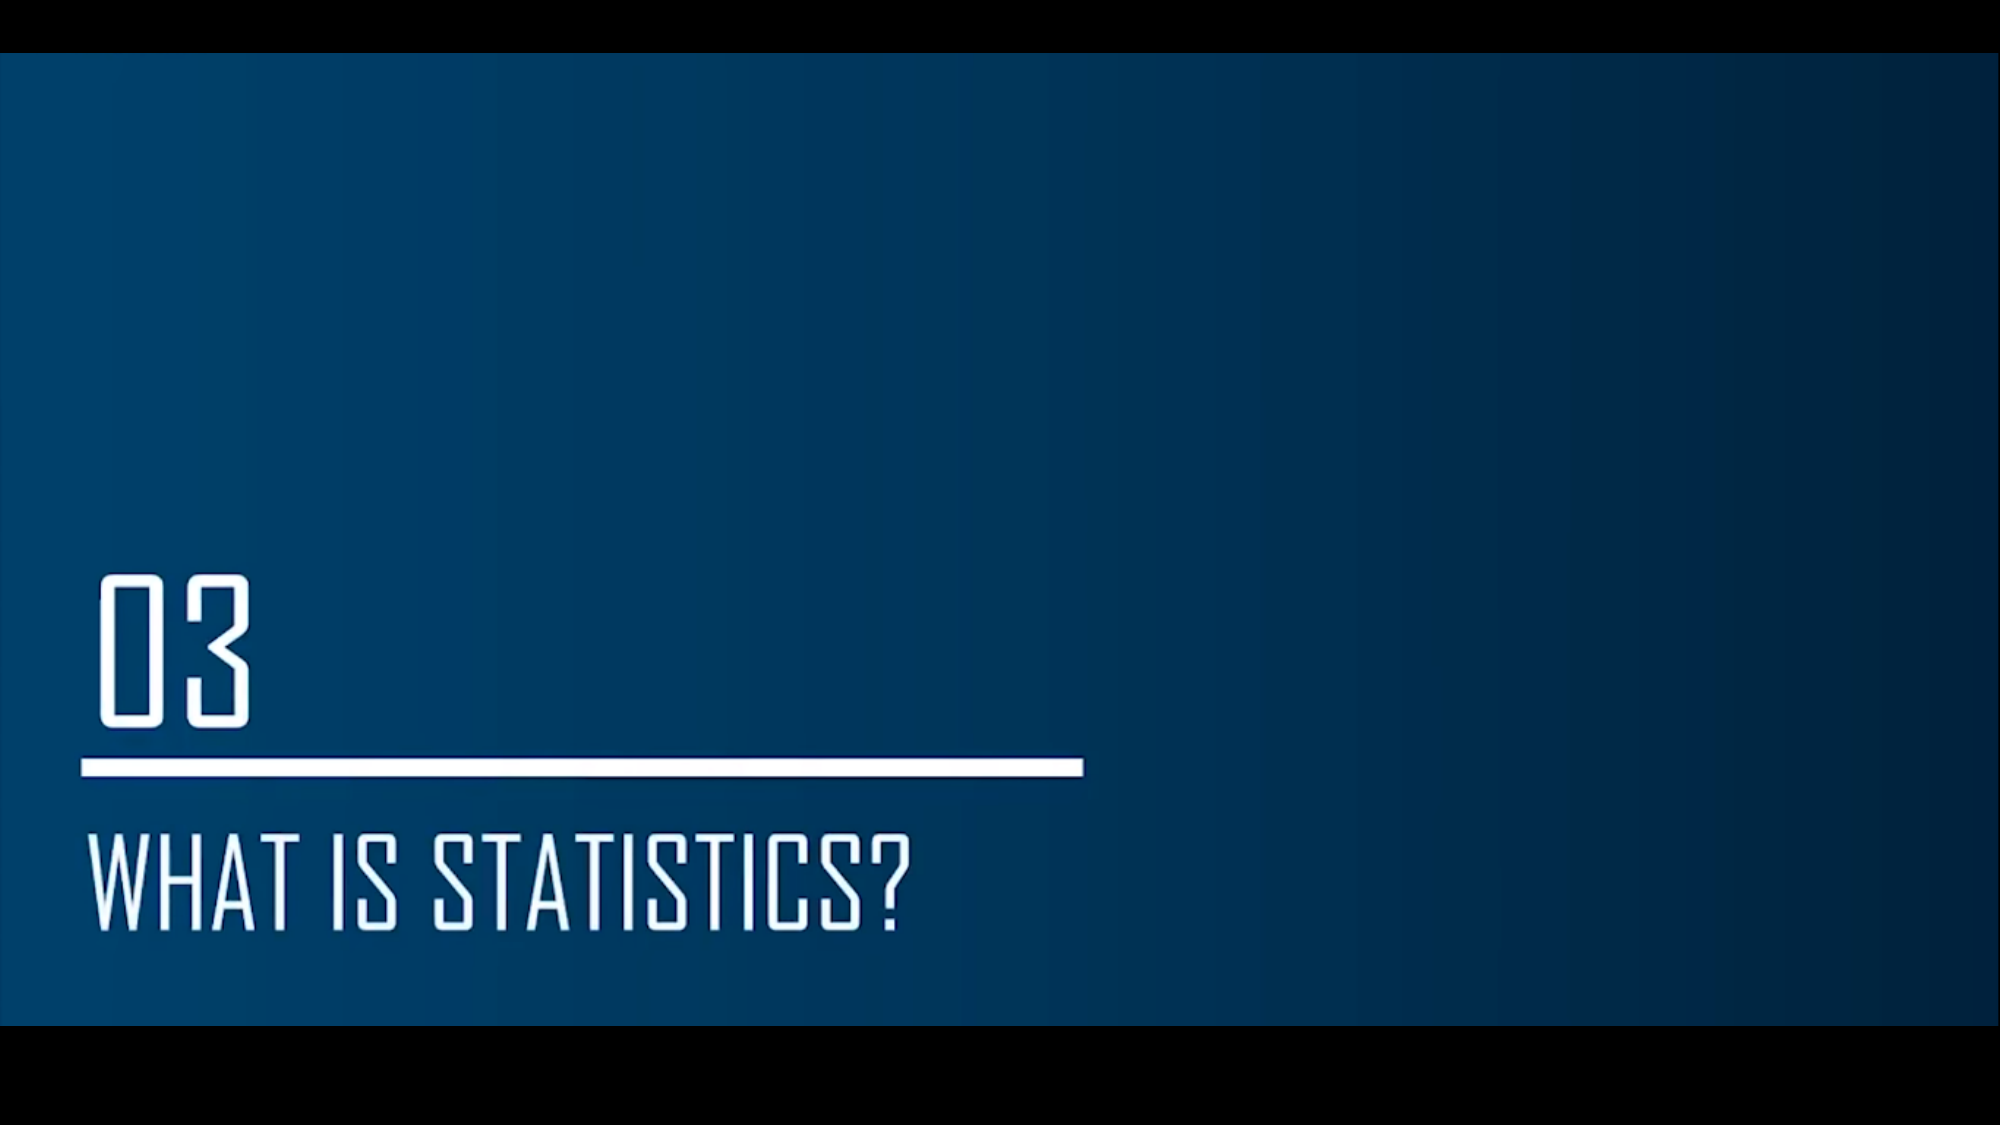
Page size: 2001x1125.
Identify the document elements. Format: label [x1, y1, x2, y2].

picture [0, 53, 2000, 1026]
